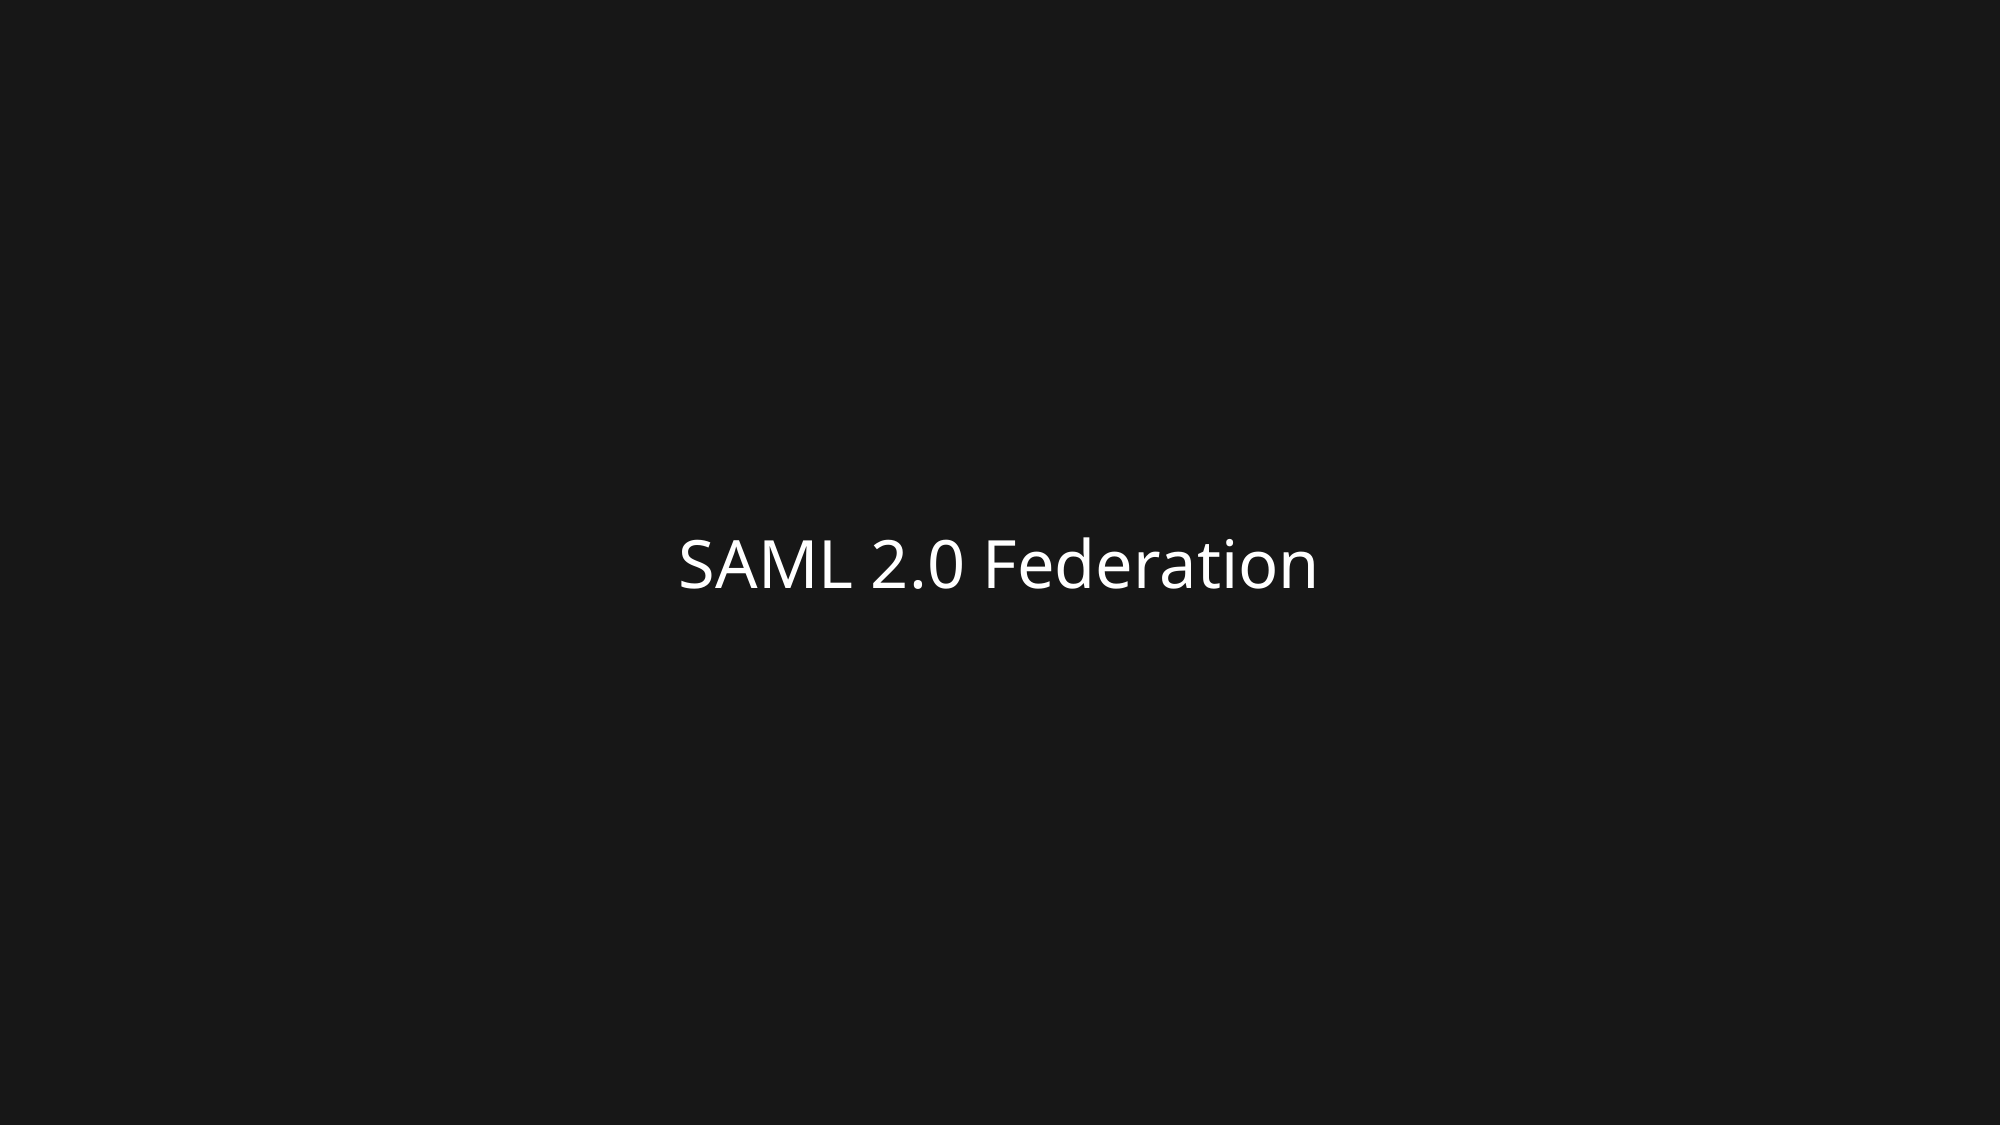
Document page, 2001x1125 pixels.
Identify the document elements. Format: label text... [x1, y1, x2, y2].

text_box SAML 2.0 Federation [456, 514, 1544, 610]
